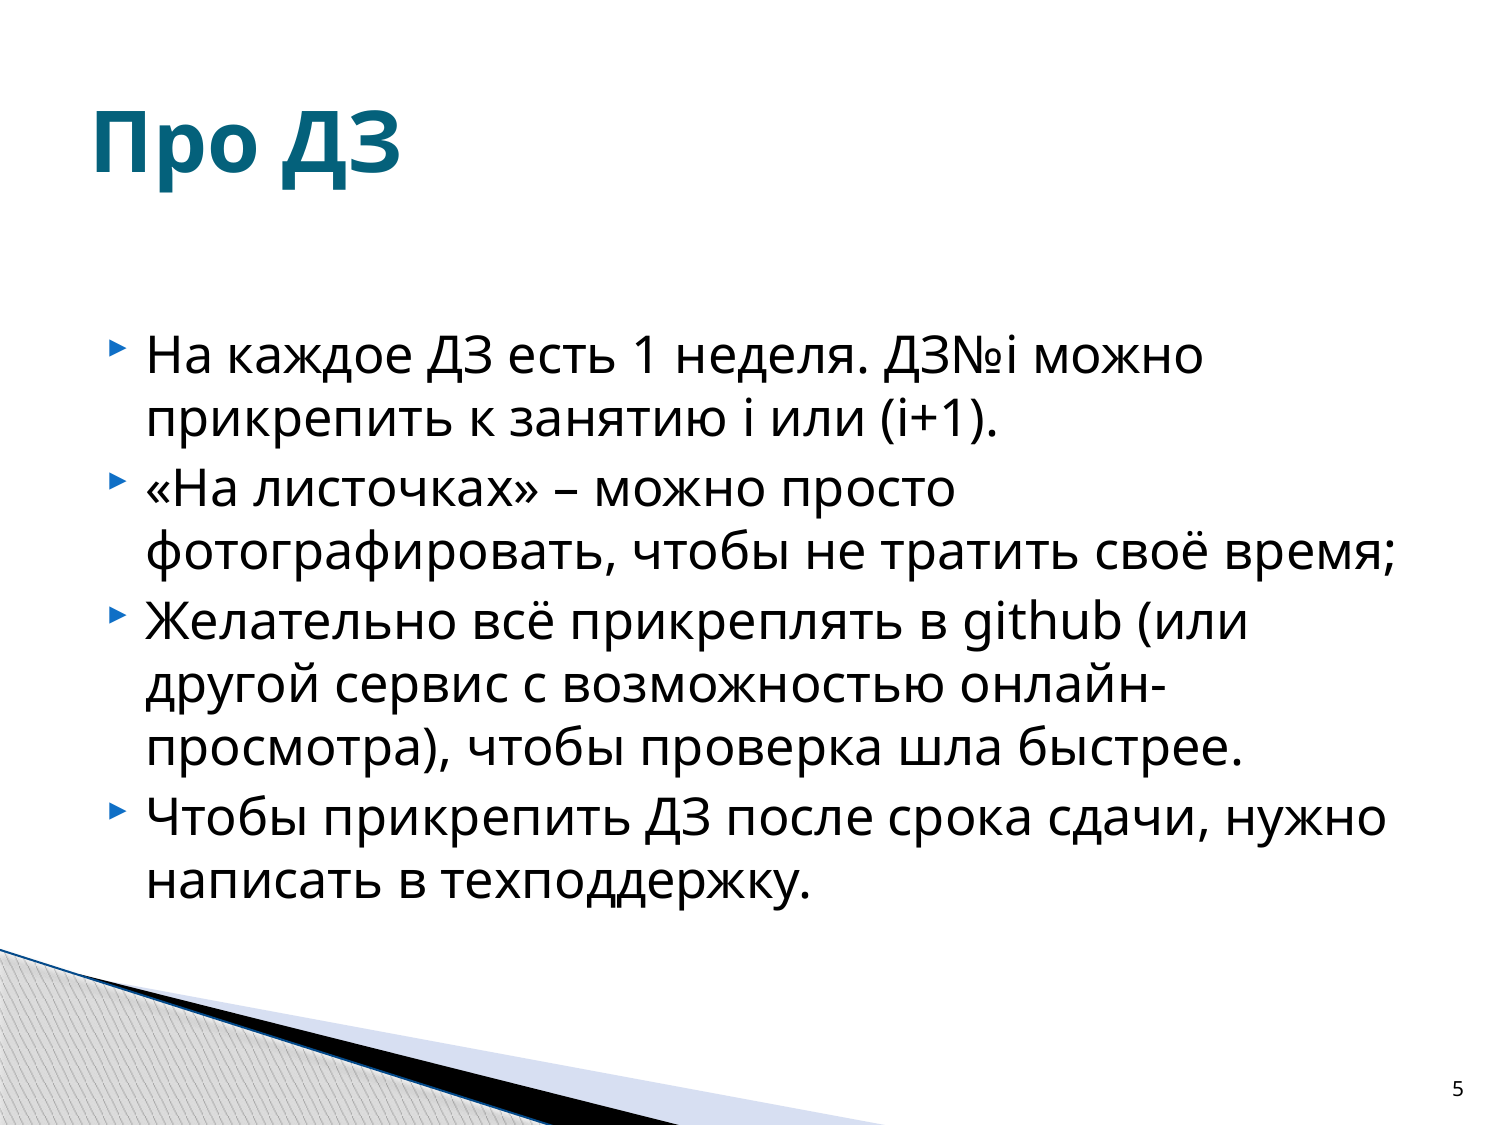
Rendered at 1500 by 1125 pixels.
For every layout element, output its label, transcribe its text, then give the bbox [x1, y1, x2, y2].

list На каждое ДЗ есть 1 неделя. ДЗ№i можно прикрепить к занятию i или (i+1). «На листочках» – можно просто фотографировать, чтобы не тратить своё время; Желательно всё прикреплять в github (или другой сервис с возможностью онлайн-просмотра), чтобы проверка шла быстрее. Чтобы прикрепить ДЗ после срока сдачи, нужно написать в техподдержку. [75, 243, 1425, 986]
title Про ДЗ [75, 45, 1425, 233]
slide_number 5 [1418, 1051, 1479, 1112]
